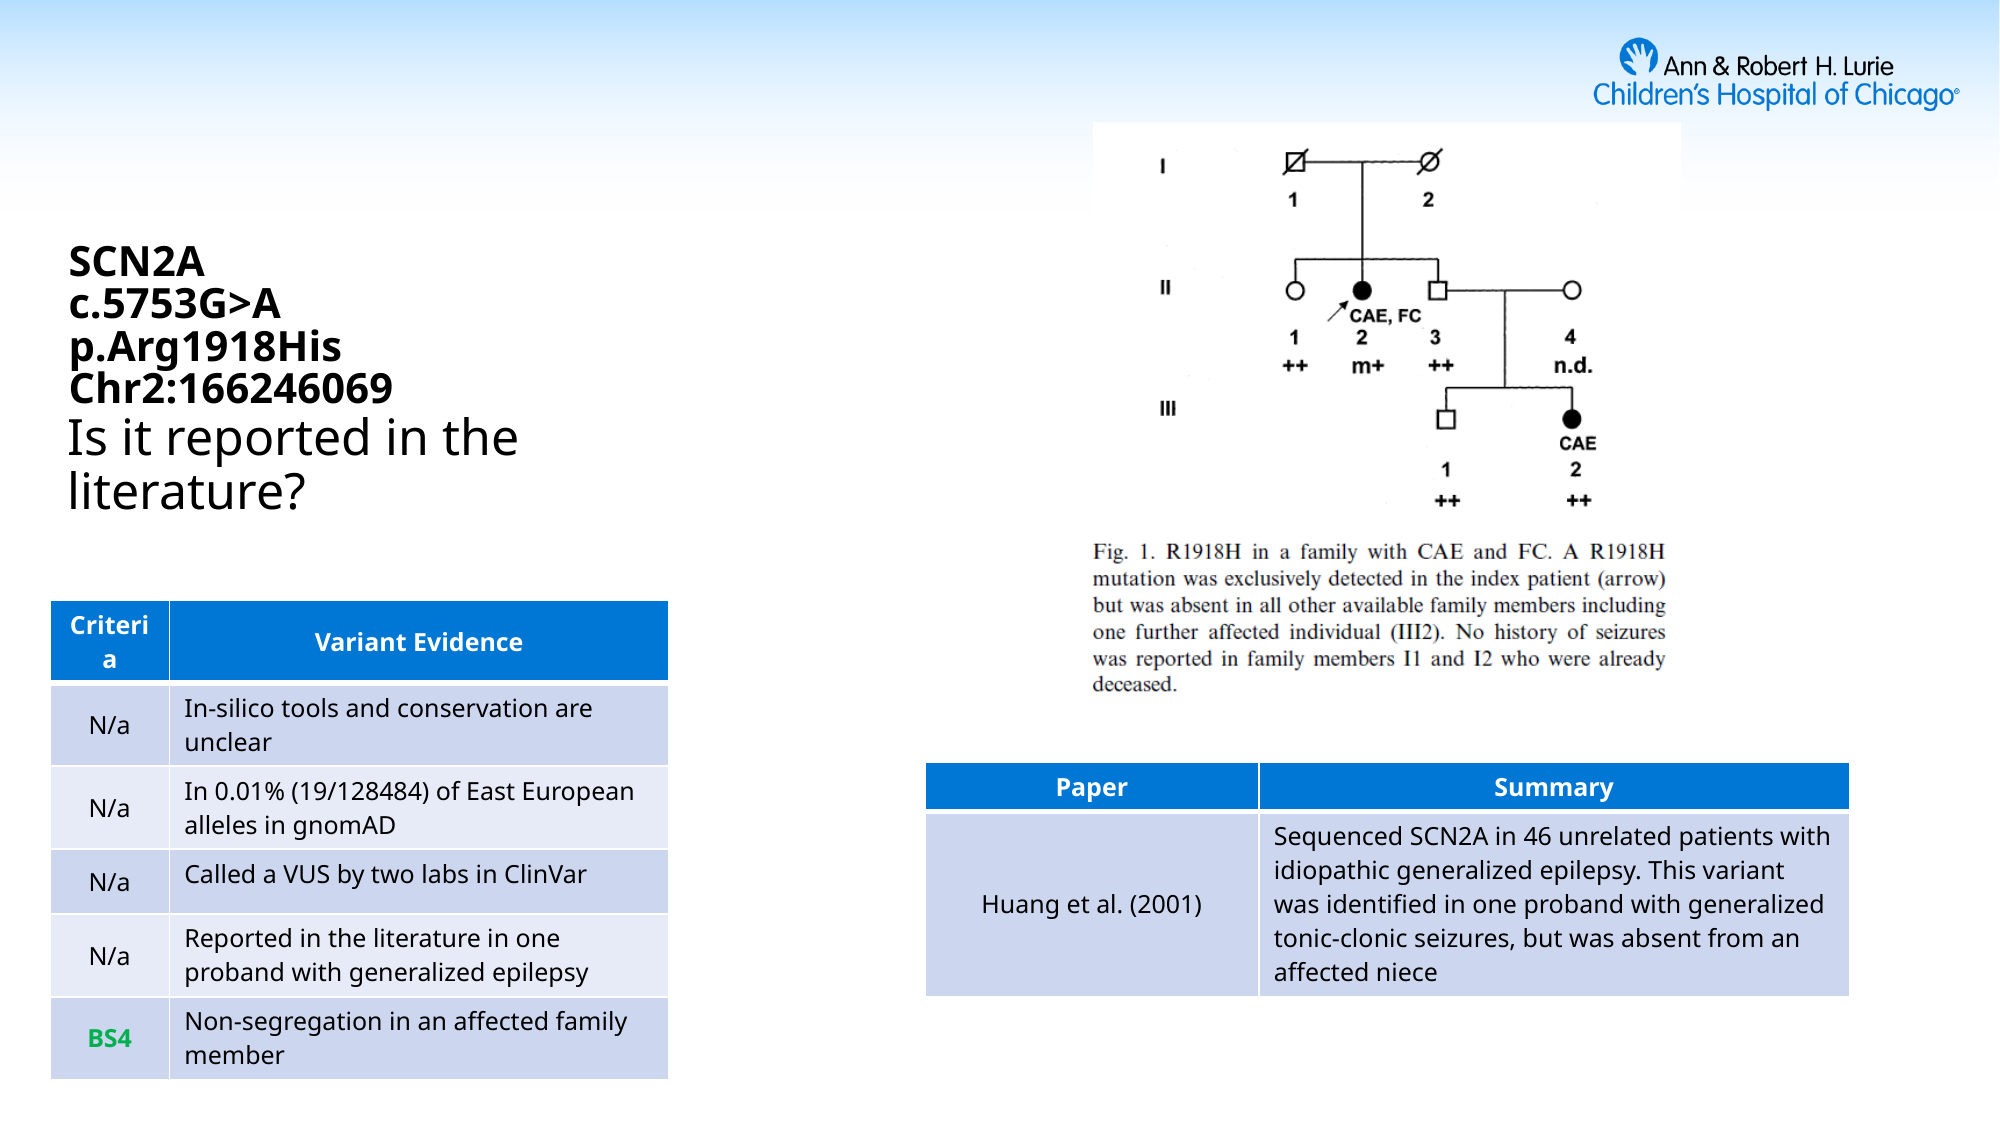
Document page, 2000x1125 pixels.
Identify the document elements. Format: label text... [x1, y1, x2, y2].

table_header Paper [926, 763, 1258, 809]
table_cell Reported in the literature in one proband with generalized epilepsy [170, 915, 668, 996]
picture [1093, 0, 2000, 703]
table_header Criteria [51, 601, 169, 680]
table_cell N/a [51, 850, 169, 913]
table_cell In 0.01% (19/128484) of East European alleles in gnomAD [170, 767, 668, 848]
table_cell Called a VUS by two labs in ClinVar [170, 850, 668, 913]
table_cell In-silico tools and conservation are unclear [170, 686, 668, 765]
table_cell BS4 [51, 998, 169, 1079]
table_header Variant Evidence [170, 601, 668, 680]
table_cell N/a [51, 686, 169, 765]
table_cell Huang et al. (2001) [926, 814, 1258, 996]
table_header Summary [1260, 763, 1849, 809]
table_cell N/a [51, 915, 169, 996]
list Is it reported in the literature? [67, 412, 606, 526]
title SCN2A c.5753G>A p.Arg1918His Chr2:166246069 [68, 100, 606, 412]
table_cell Non-segregation in an affected family member [170, 998, 668, 1079]
table_cell N/a [51, 767, 169, 848]
table_cell Sequenced SCN2A in 46 unrelated patients with idiopathic generalized epilepsy. This variant was identified in one proband with generalized tonic-clonic seizures, but was absent from an affected niece [1260, 814, 1849, 996]
